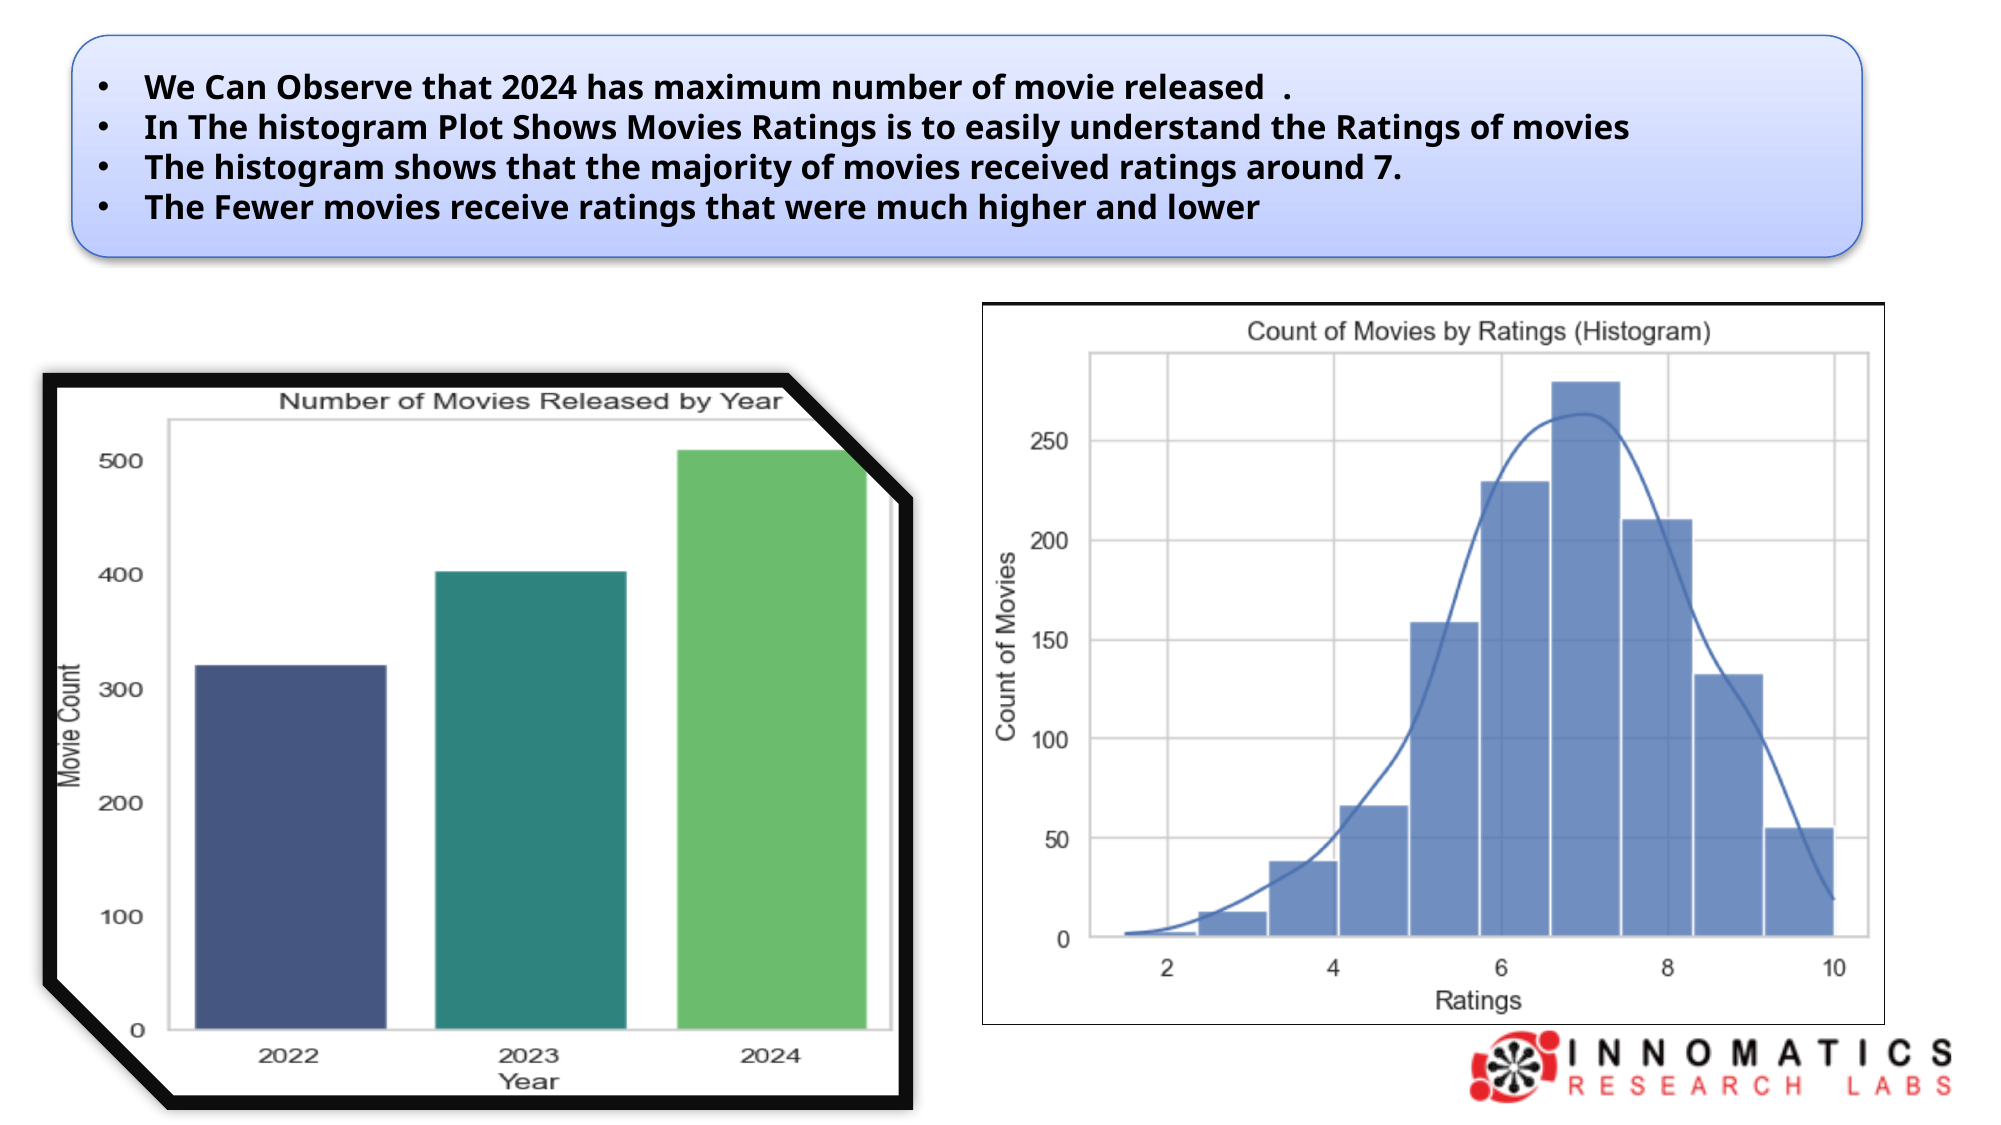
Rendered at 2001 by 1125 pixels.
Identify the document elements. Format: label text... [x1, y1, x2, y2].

picture [981, 302, 1975, 1125]
text_box We Can Observe that 2024 has maximum number of movie released . In The histogram Plot Shows Movies Ratings is to easily understand the Ratings of movies The histogram shows that the majority of movies received ratings around 7. The Fewer movies receive ratings that were much higher and lower [71, 34, 1863, 258]
picture [49, 379, 907, 1103]
